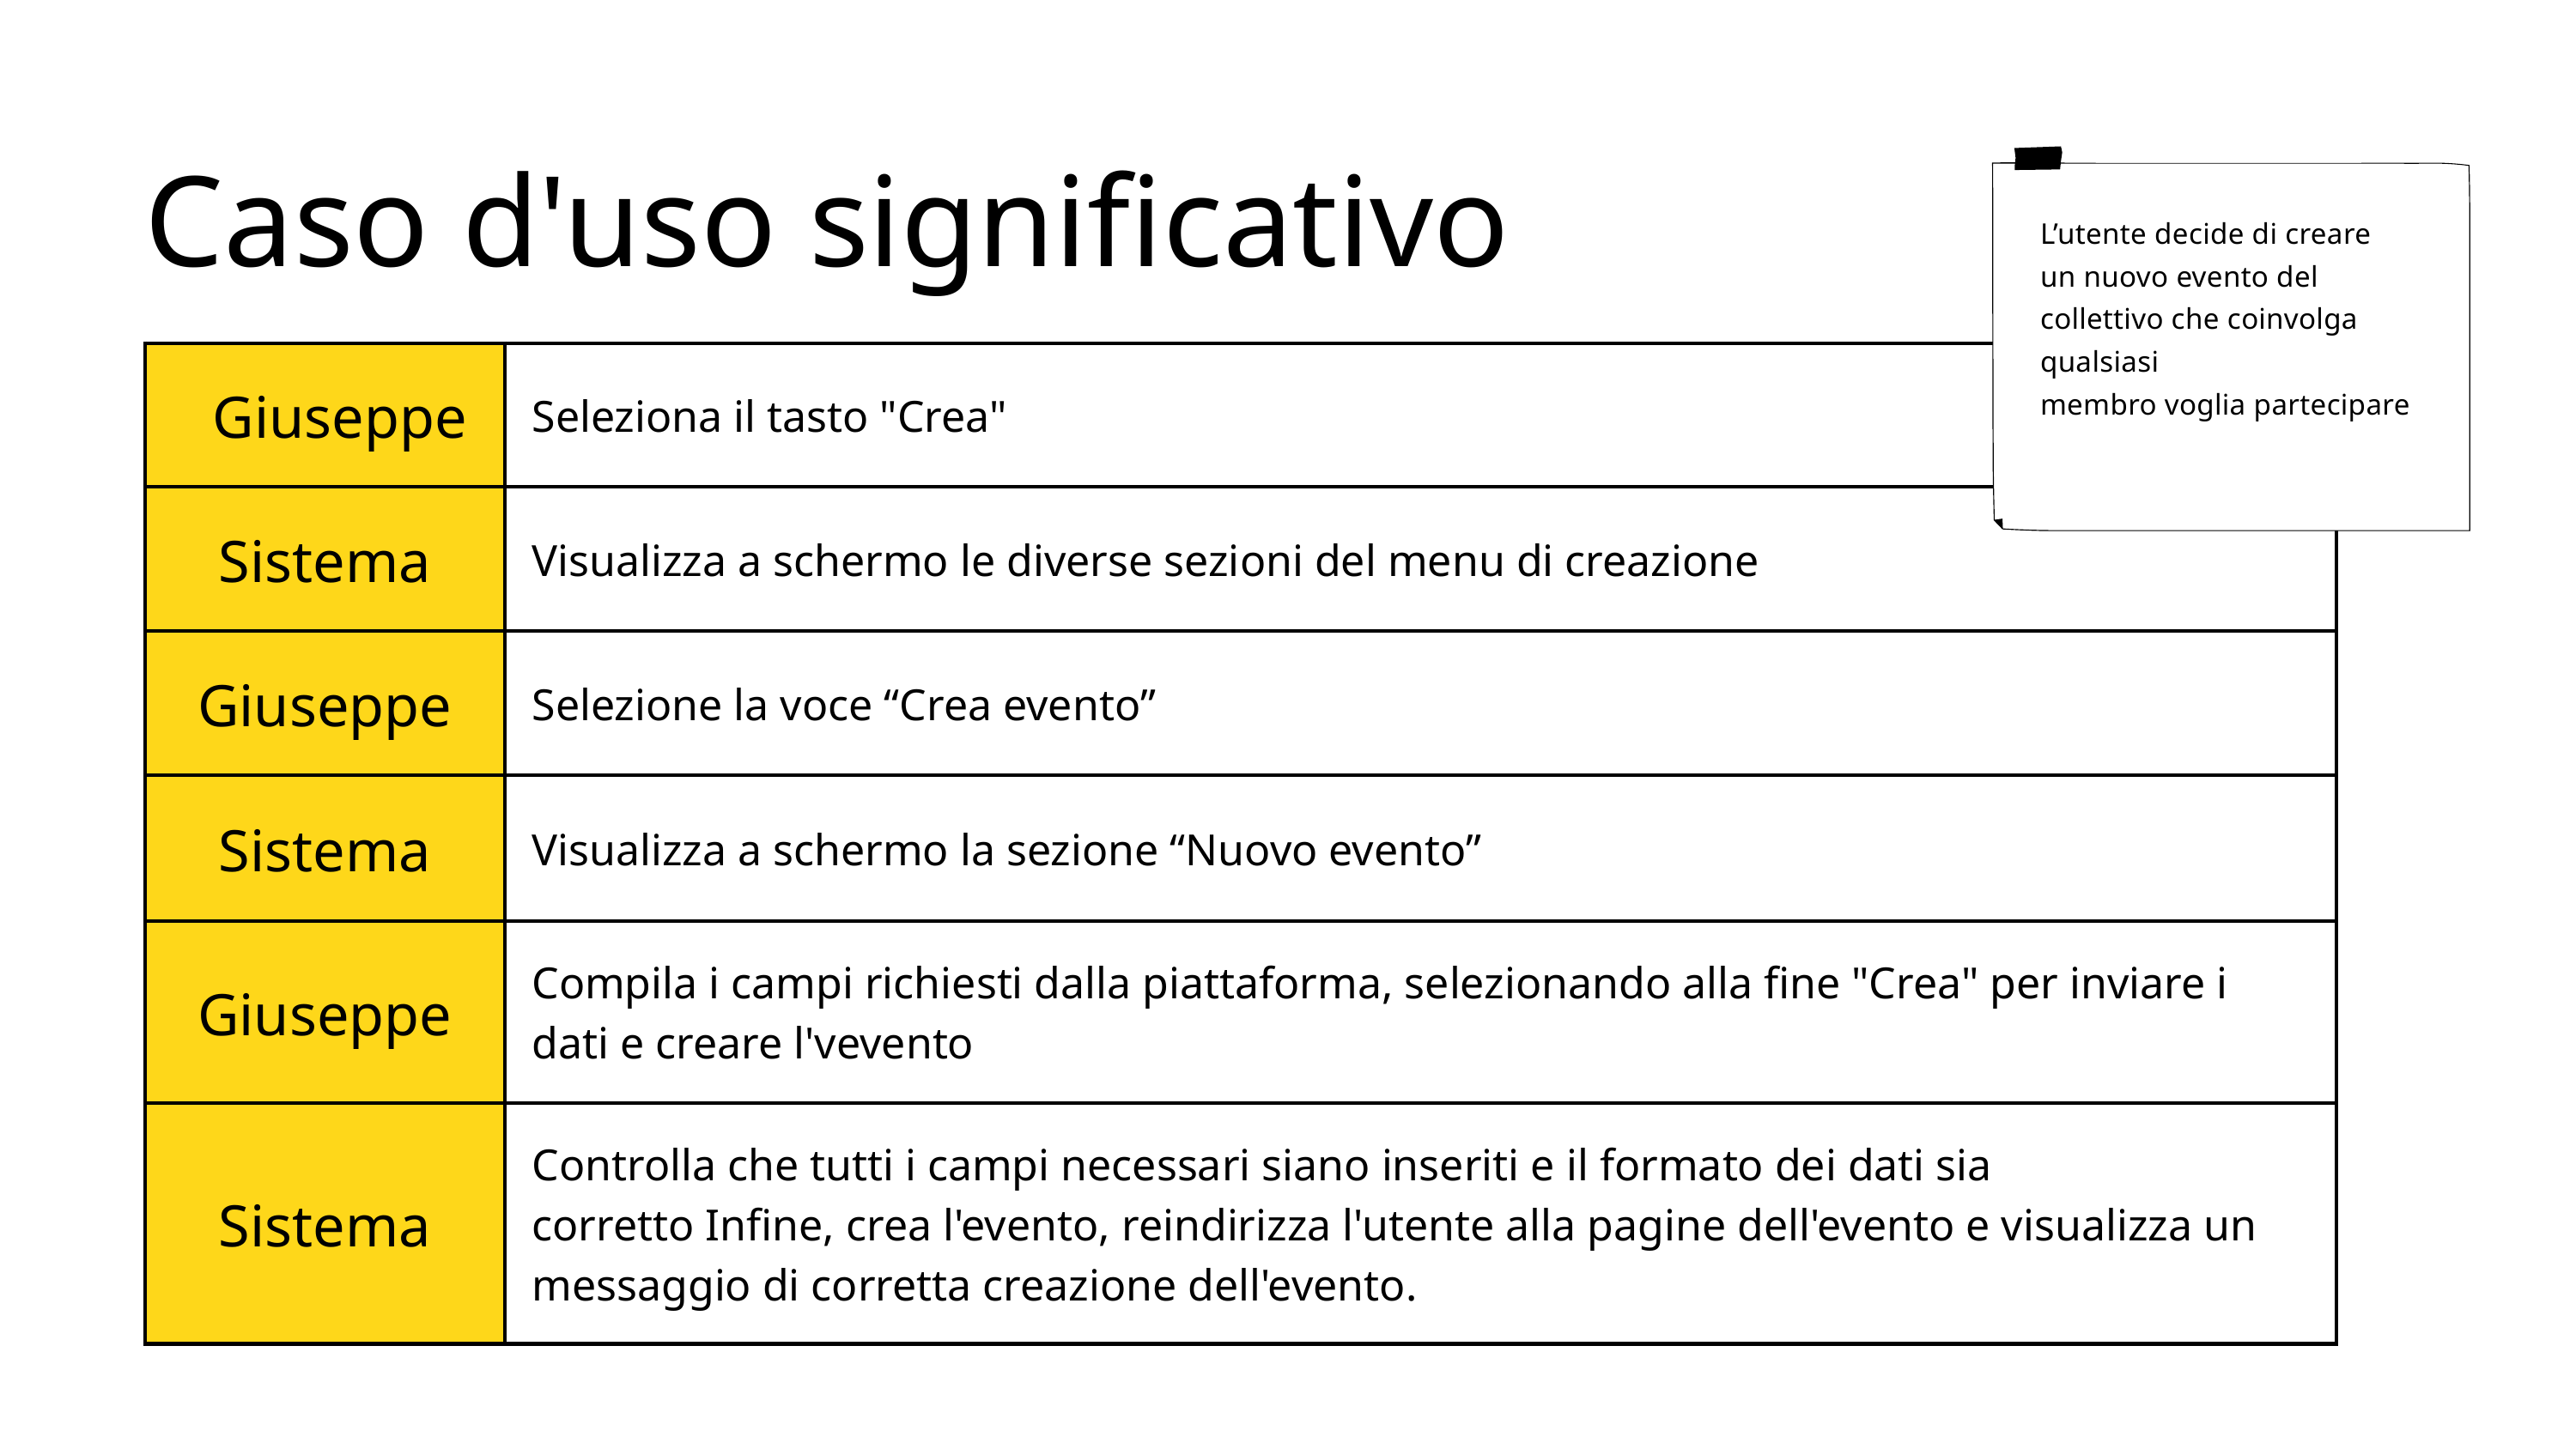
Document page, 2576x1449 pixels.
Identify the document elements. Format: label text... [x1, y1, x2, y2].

table_cell Sistema [147, 777, 503, 919]
table_cell Sistema [147, 488, 503, 629]
text_box Caso d'uso significativo [144, 154, 1682, 293]
table_cell Visualizza a schermo la sezione “Nuovo evento” [507, 777, 2335, 919]
table_cell Visualizza a schermo le diverse sezioni del menu di creazione [507, 488, 2335, 629]
table_cell Giuseppe [147, 633, 503, 773]
table_cell Selezione la voce “Crea evento” [507, 633, 2335, 773]
table_cell Compila i campi richiesti dalla piattaforma, selezionando alla fine "Crea" per inviare i dati e creare l'vevento [507, 923, 2335, 1101]
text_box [1990, 144, 2472, 532]
table_header Giuseppe [147, 345, 503, 485]
table_cell Controlla che tutti i campi necessari siano inseriti e il formato dei dati sia corretto Infine, crea l'evento, reindirizza l'utente alla pagine dell'evento e visualizza un messaggio di corretta creazione dell'evento. [507, 1105, 2335, 1342]
table_cell Sistema [147, 1105, 503, 1342]
table_cell Giuseppe [147, 923, 503, 1101]
table_header Seleziona il tasto "Crea" [507, 345, 1986, 485]
